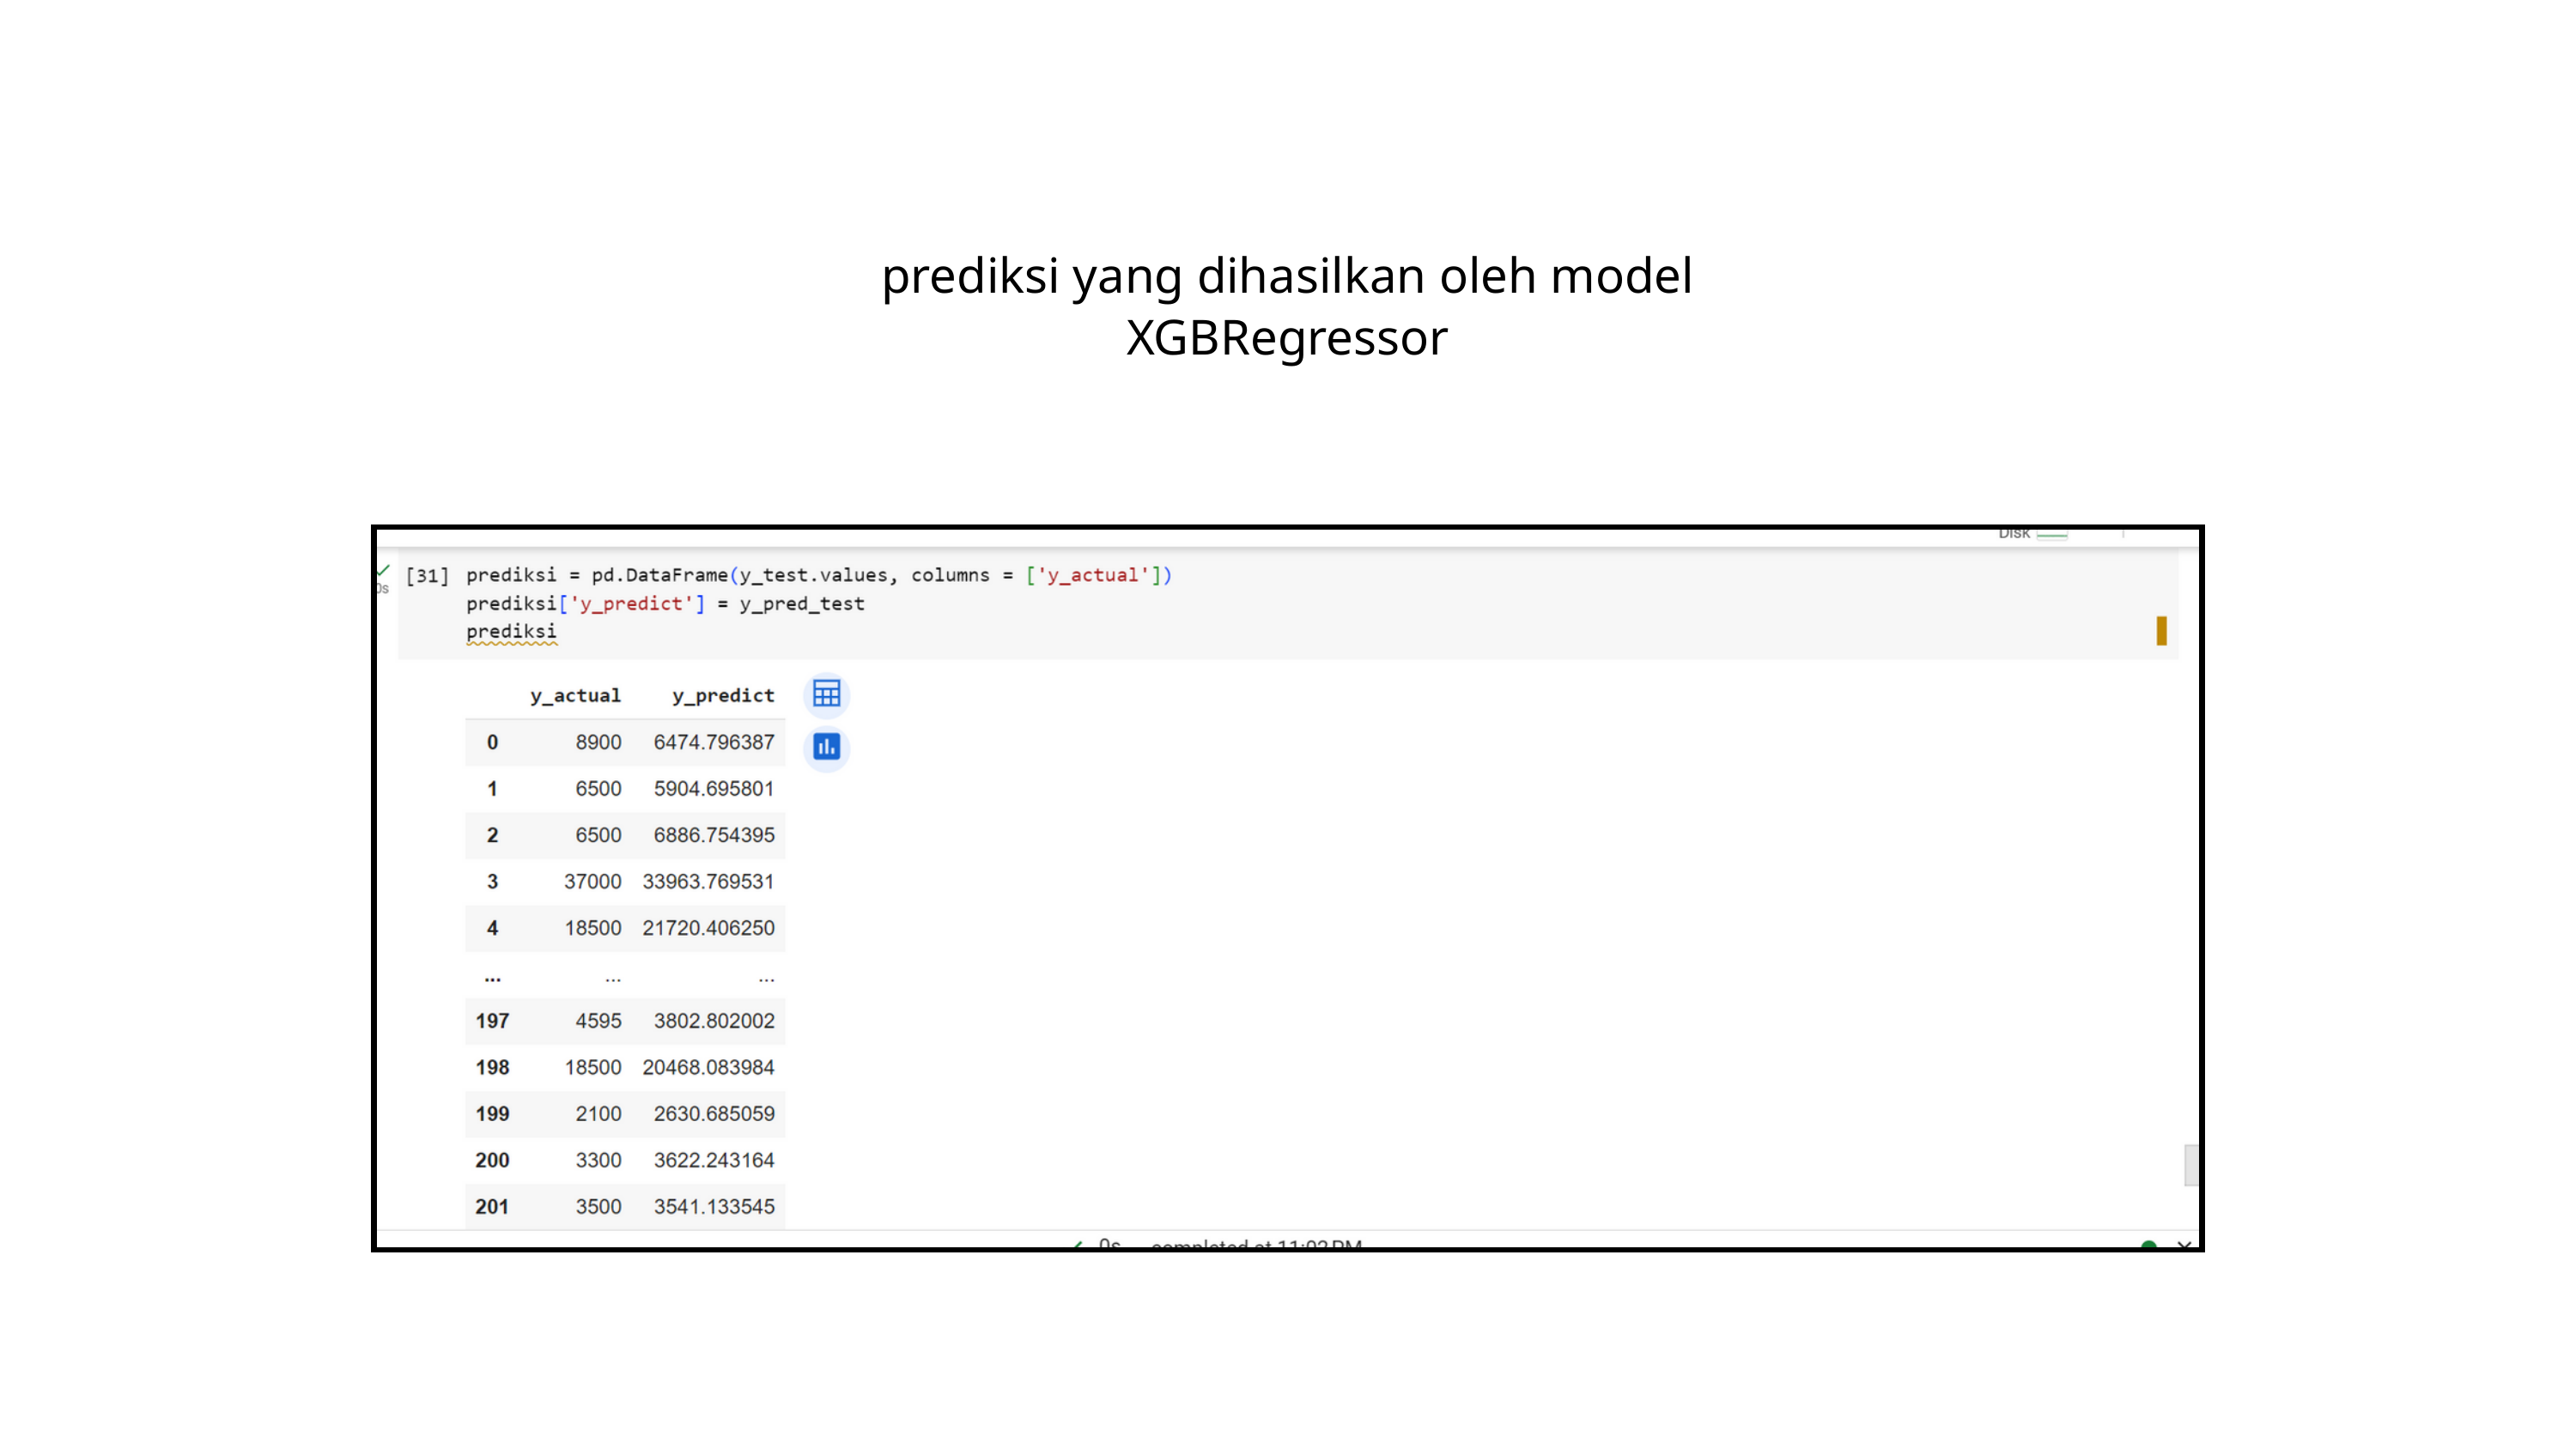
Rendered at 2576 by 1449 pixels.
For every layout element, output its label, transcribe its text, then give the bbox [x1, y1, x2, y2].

text_box [374, 527, 2202, 1251]
text_box prediksi yang dihasilkan oleh model XGBRegressor [796, 240, 1780, 365]
